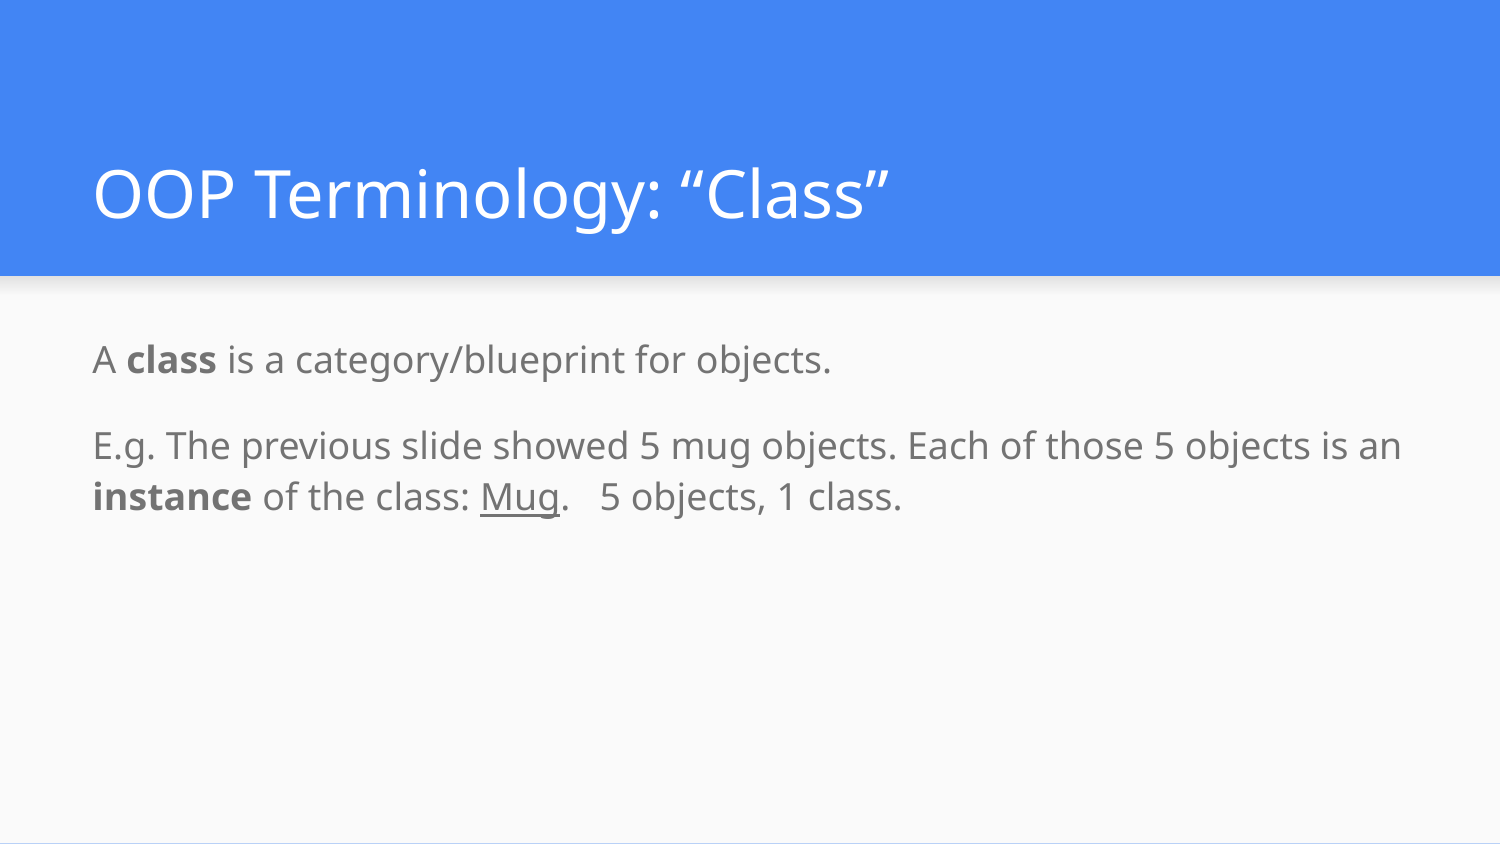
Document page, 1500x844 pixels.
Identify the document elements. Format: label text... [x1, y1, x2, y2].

list A class is a category/blueprint for objects. E.g. The previous slide showed 5 mug objects. Each of those 5 objects is an instance of the class: Mug. 5 objects, 1 class. [77, 314, 1427, 657]
title OOP Terminology: “Class” [77, 121, 1427, 248]
